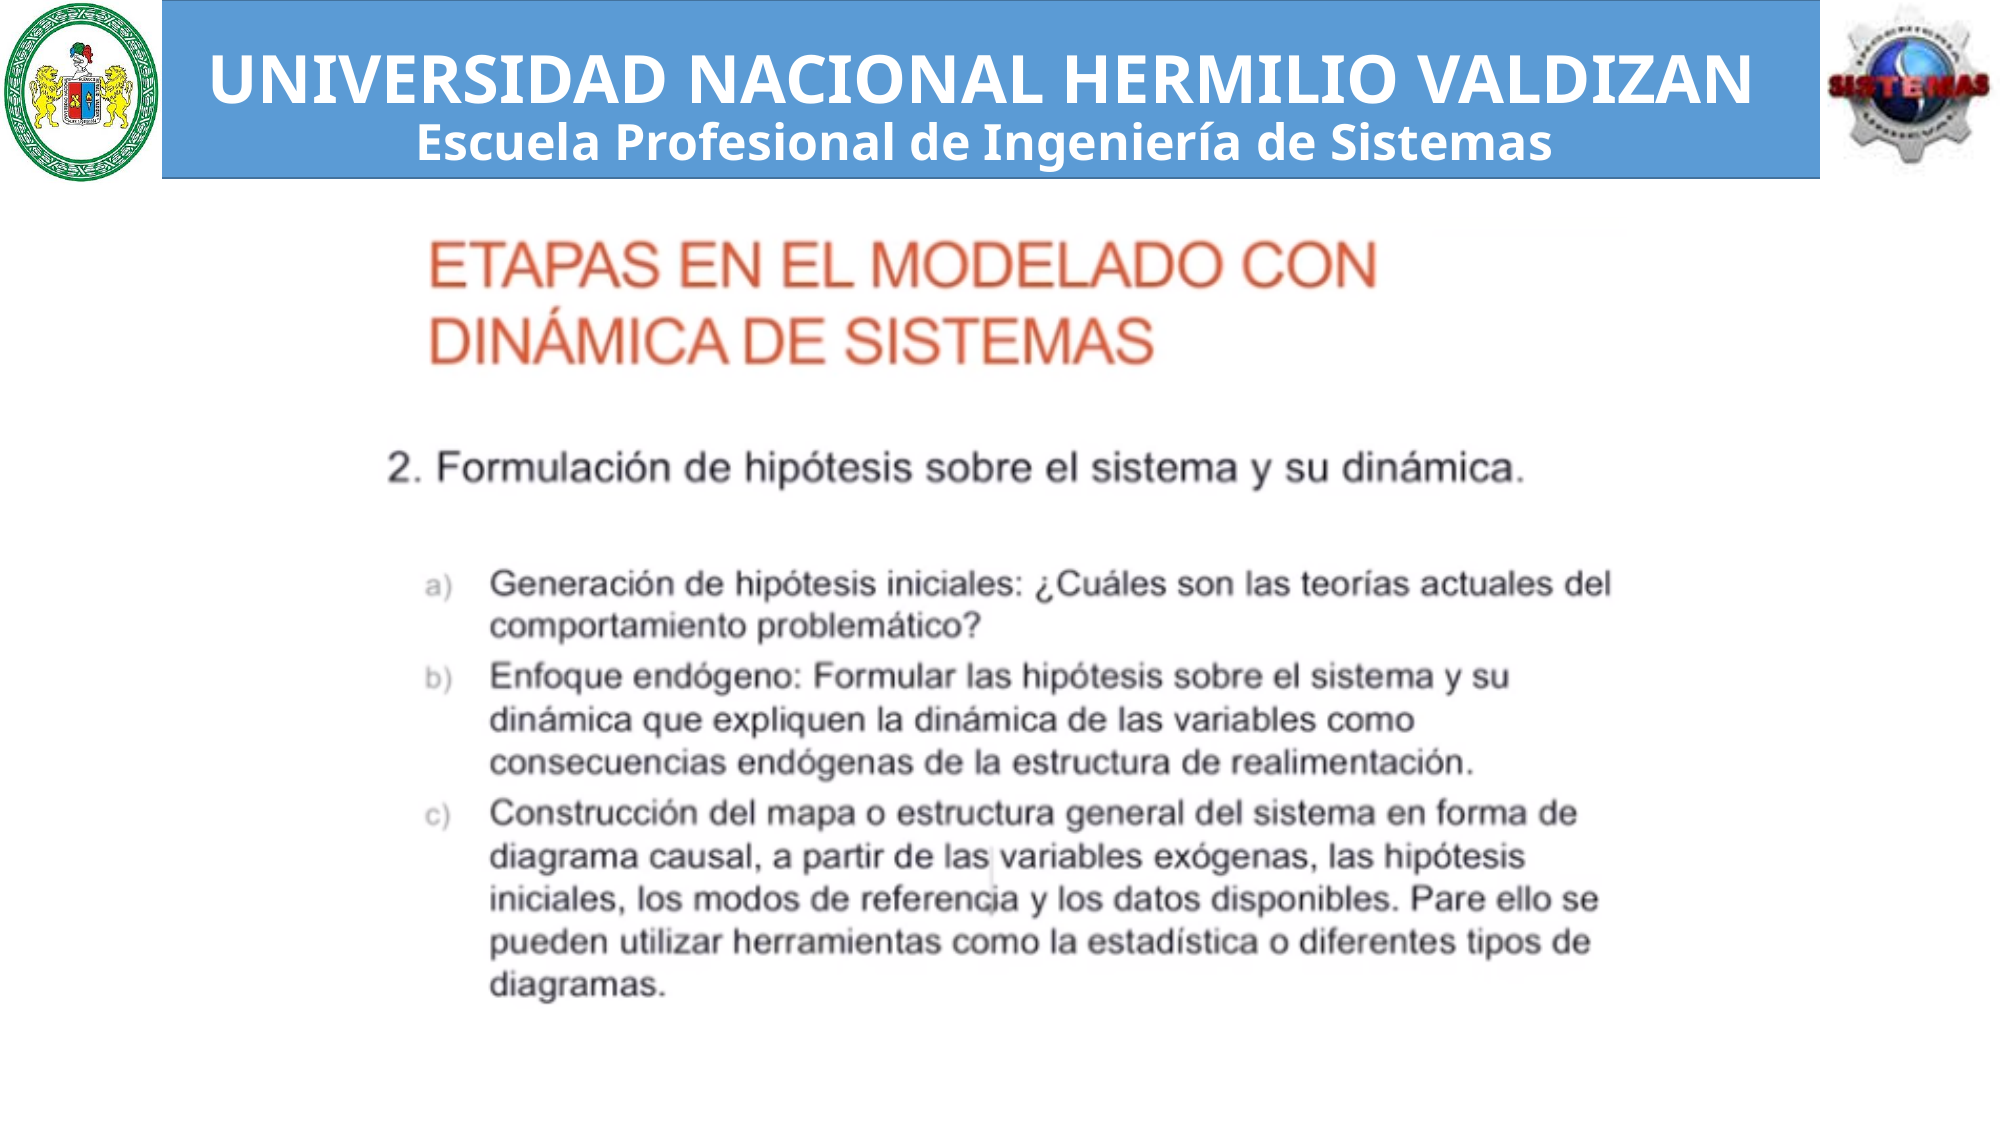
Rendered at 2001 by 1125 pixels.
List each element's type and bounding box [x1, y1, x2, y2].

picture [373, 217, 1627, 1028]
text_box [0, 0, 2000, 185]
